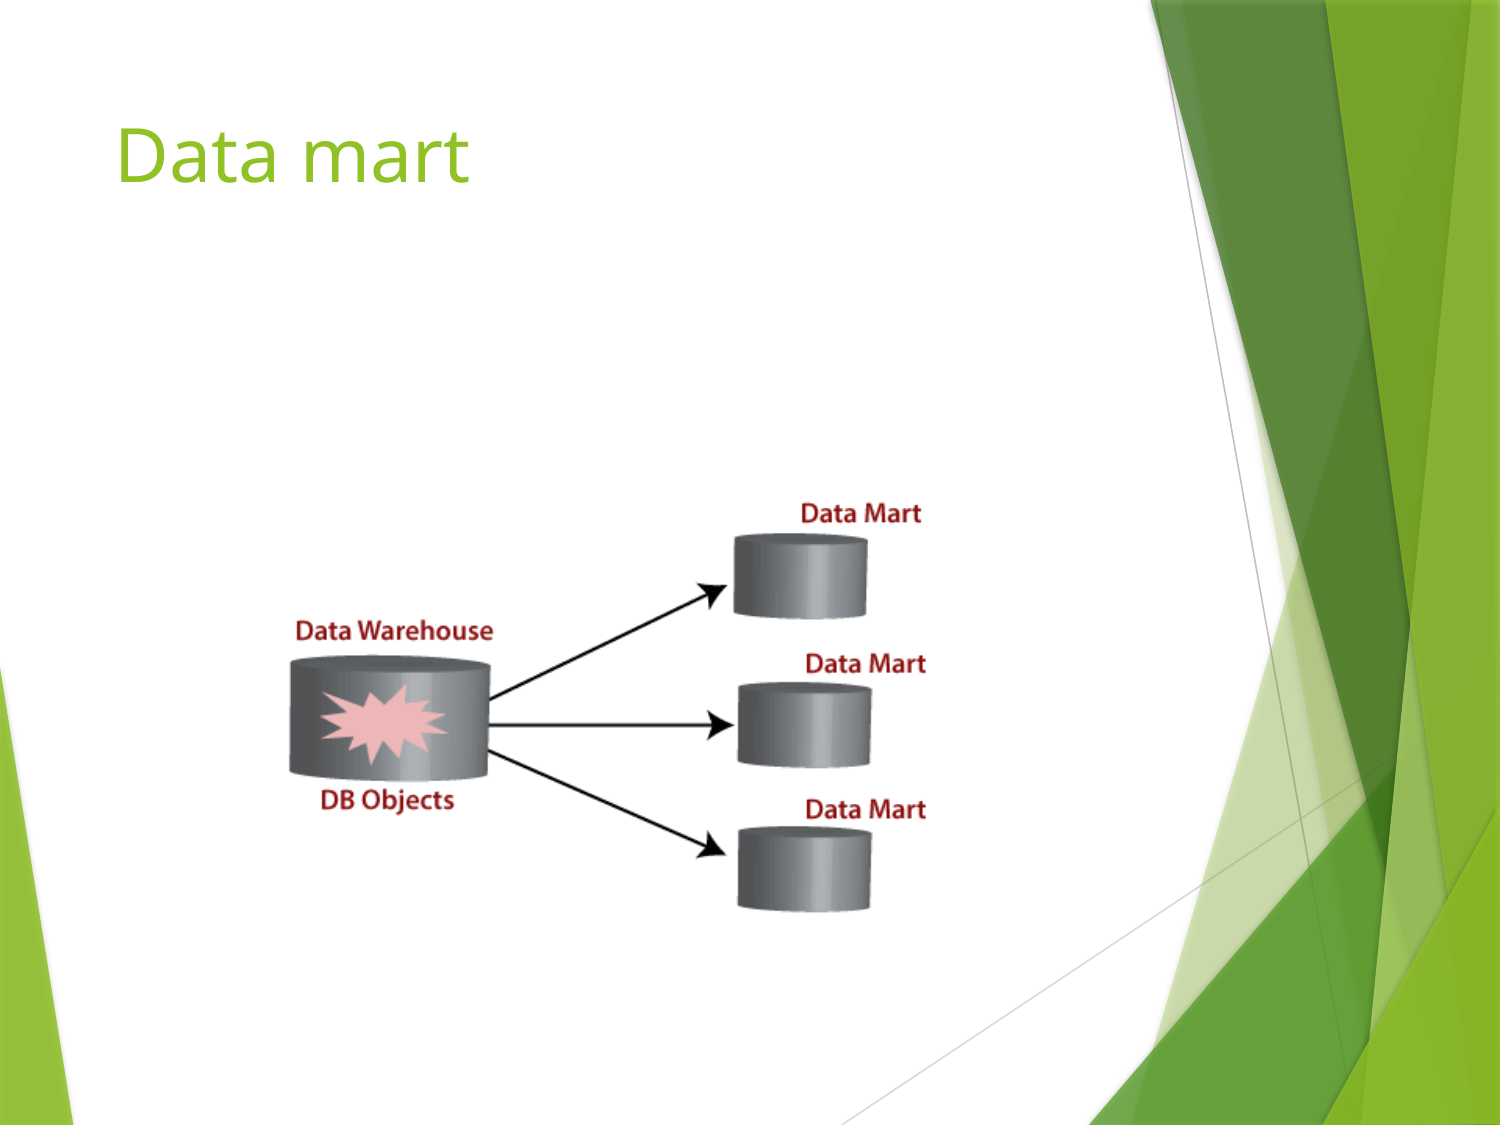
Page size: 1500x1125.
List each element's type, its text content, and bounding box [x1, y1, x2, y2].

title Data mart [99, 99, 1142, 317]
picture [229, 474, 1012, 945]
